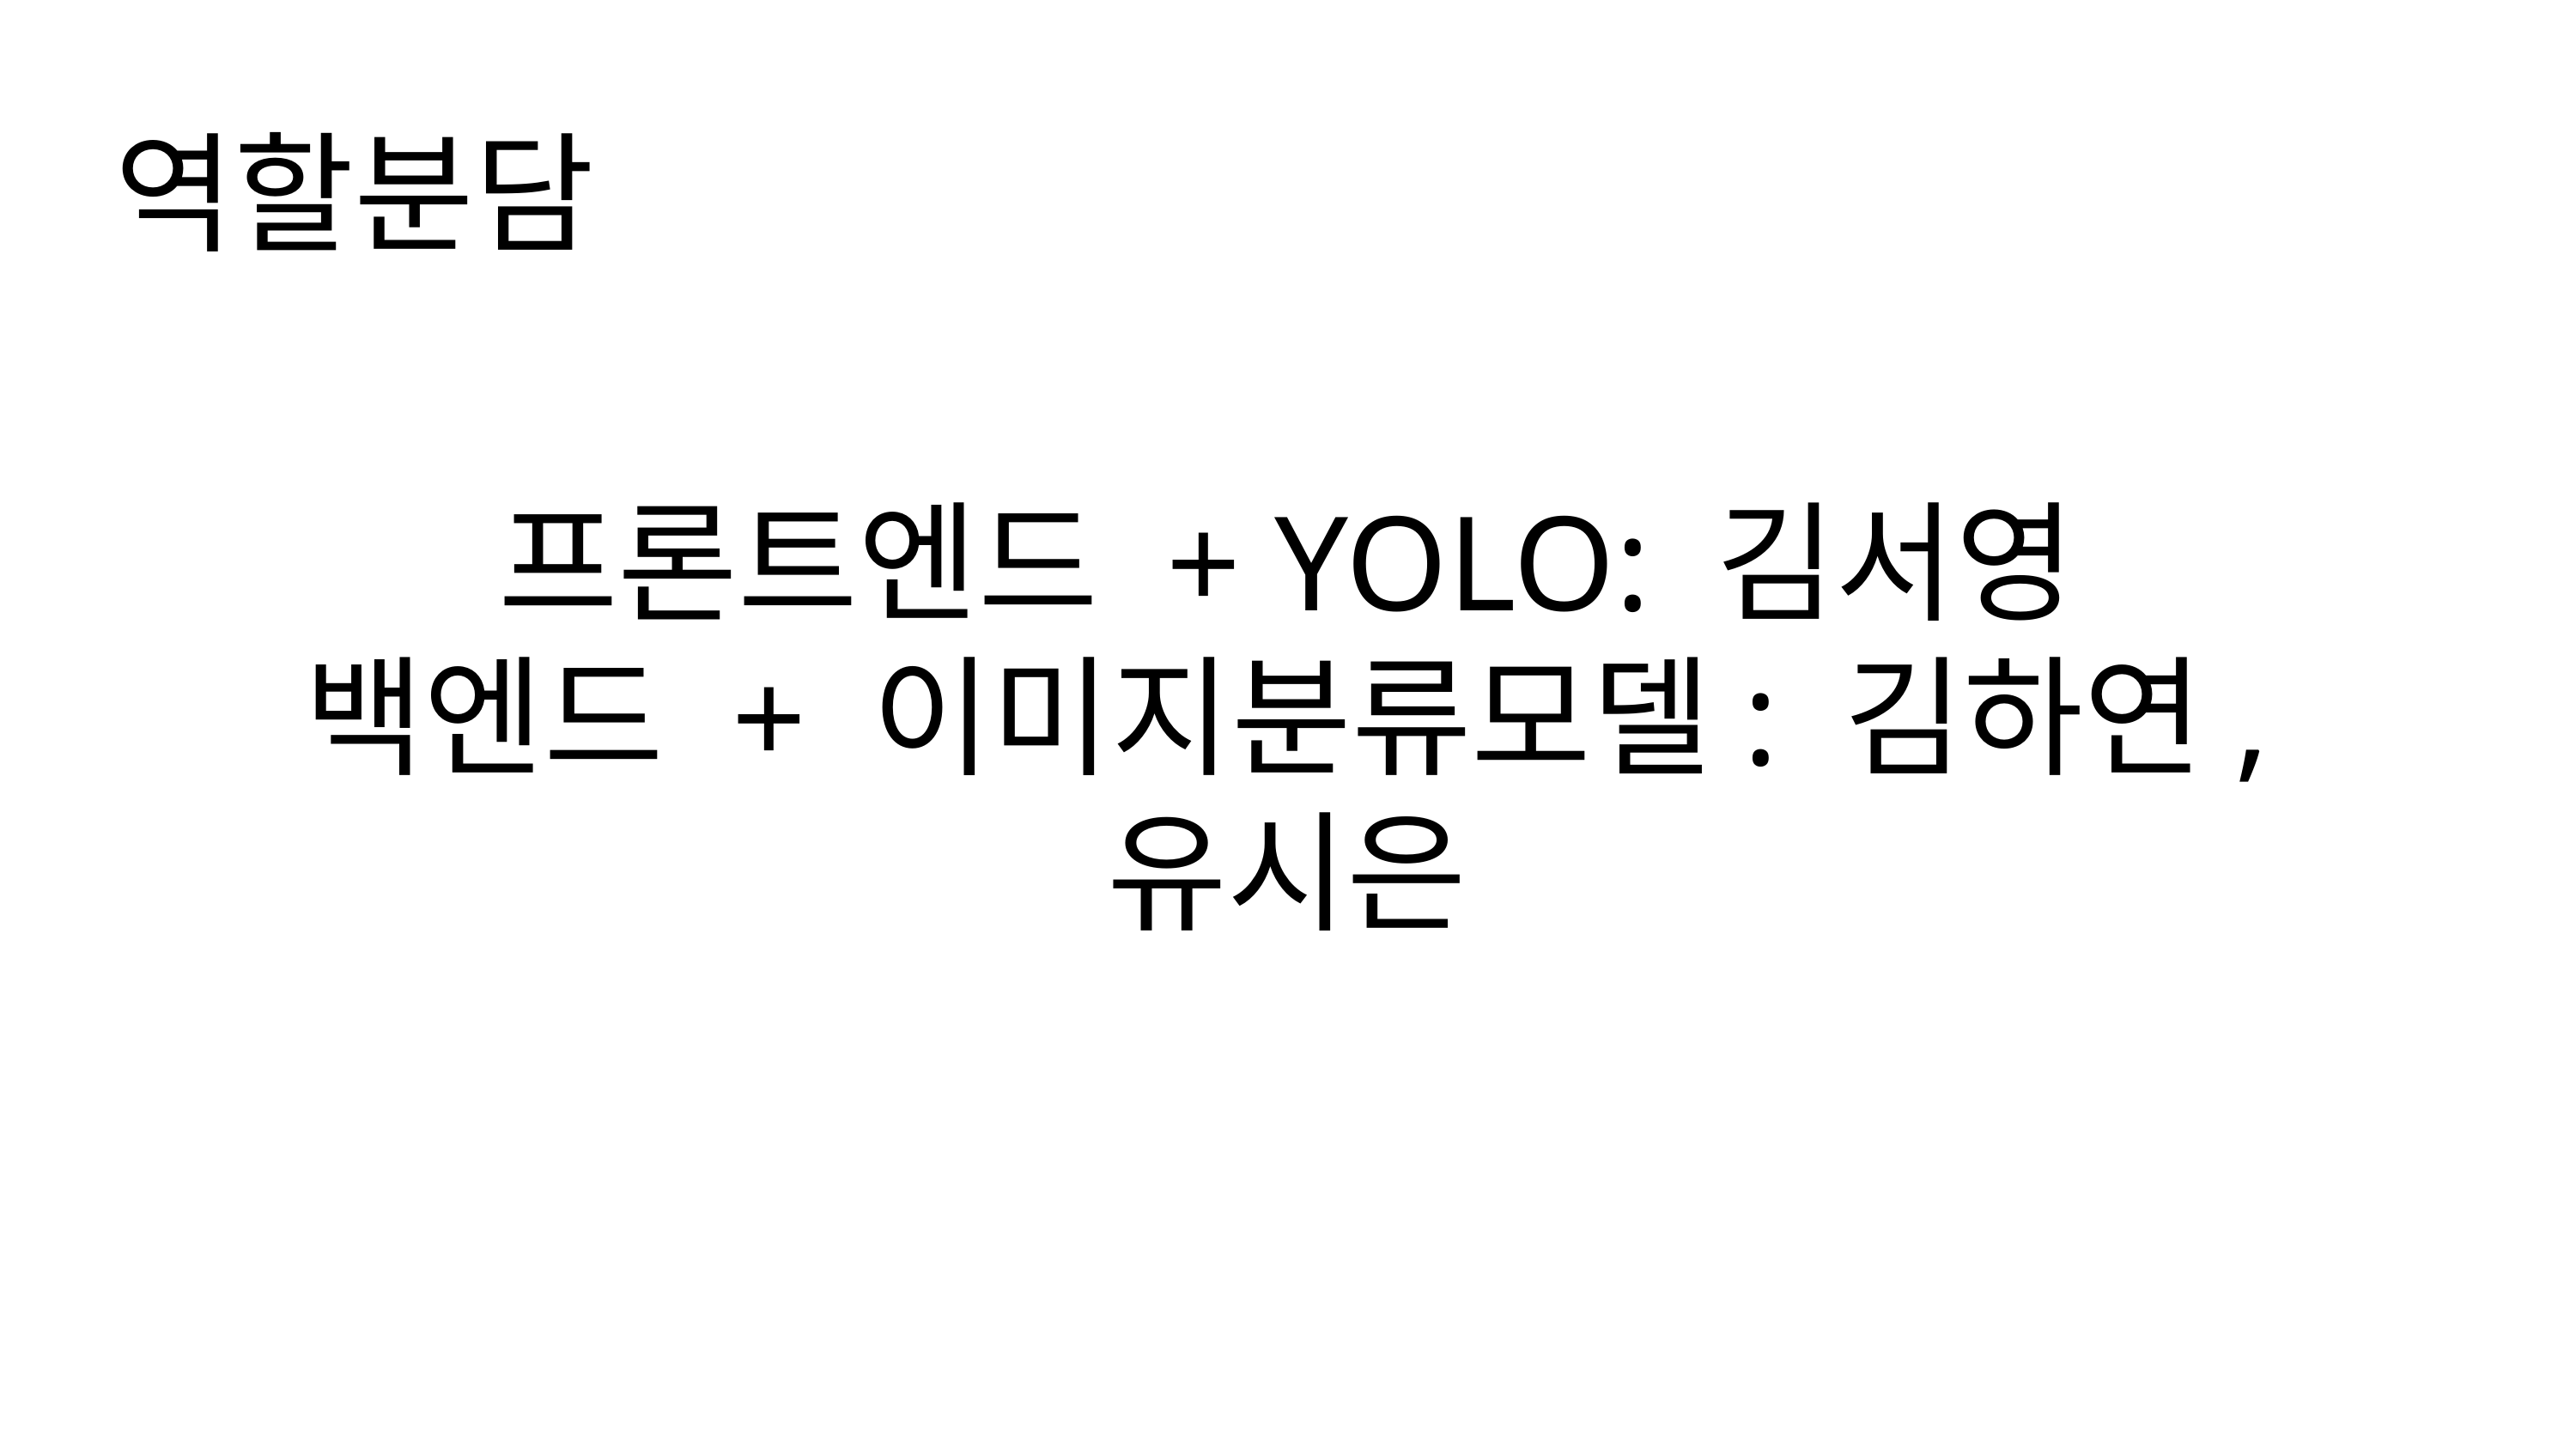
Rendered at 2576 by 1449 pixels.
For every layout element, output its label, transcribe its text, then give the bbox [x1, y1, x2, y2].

text_box 역할분담 [100, 103, 609, 287]
text_box 프론트엔드 + YOLO: 김서영 백엔드 + 이미지분류모델: 김하연, 유시은 [157, 549, 2417, 889]
